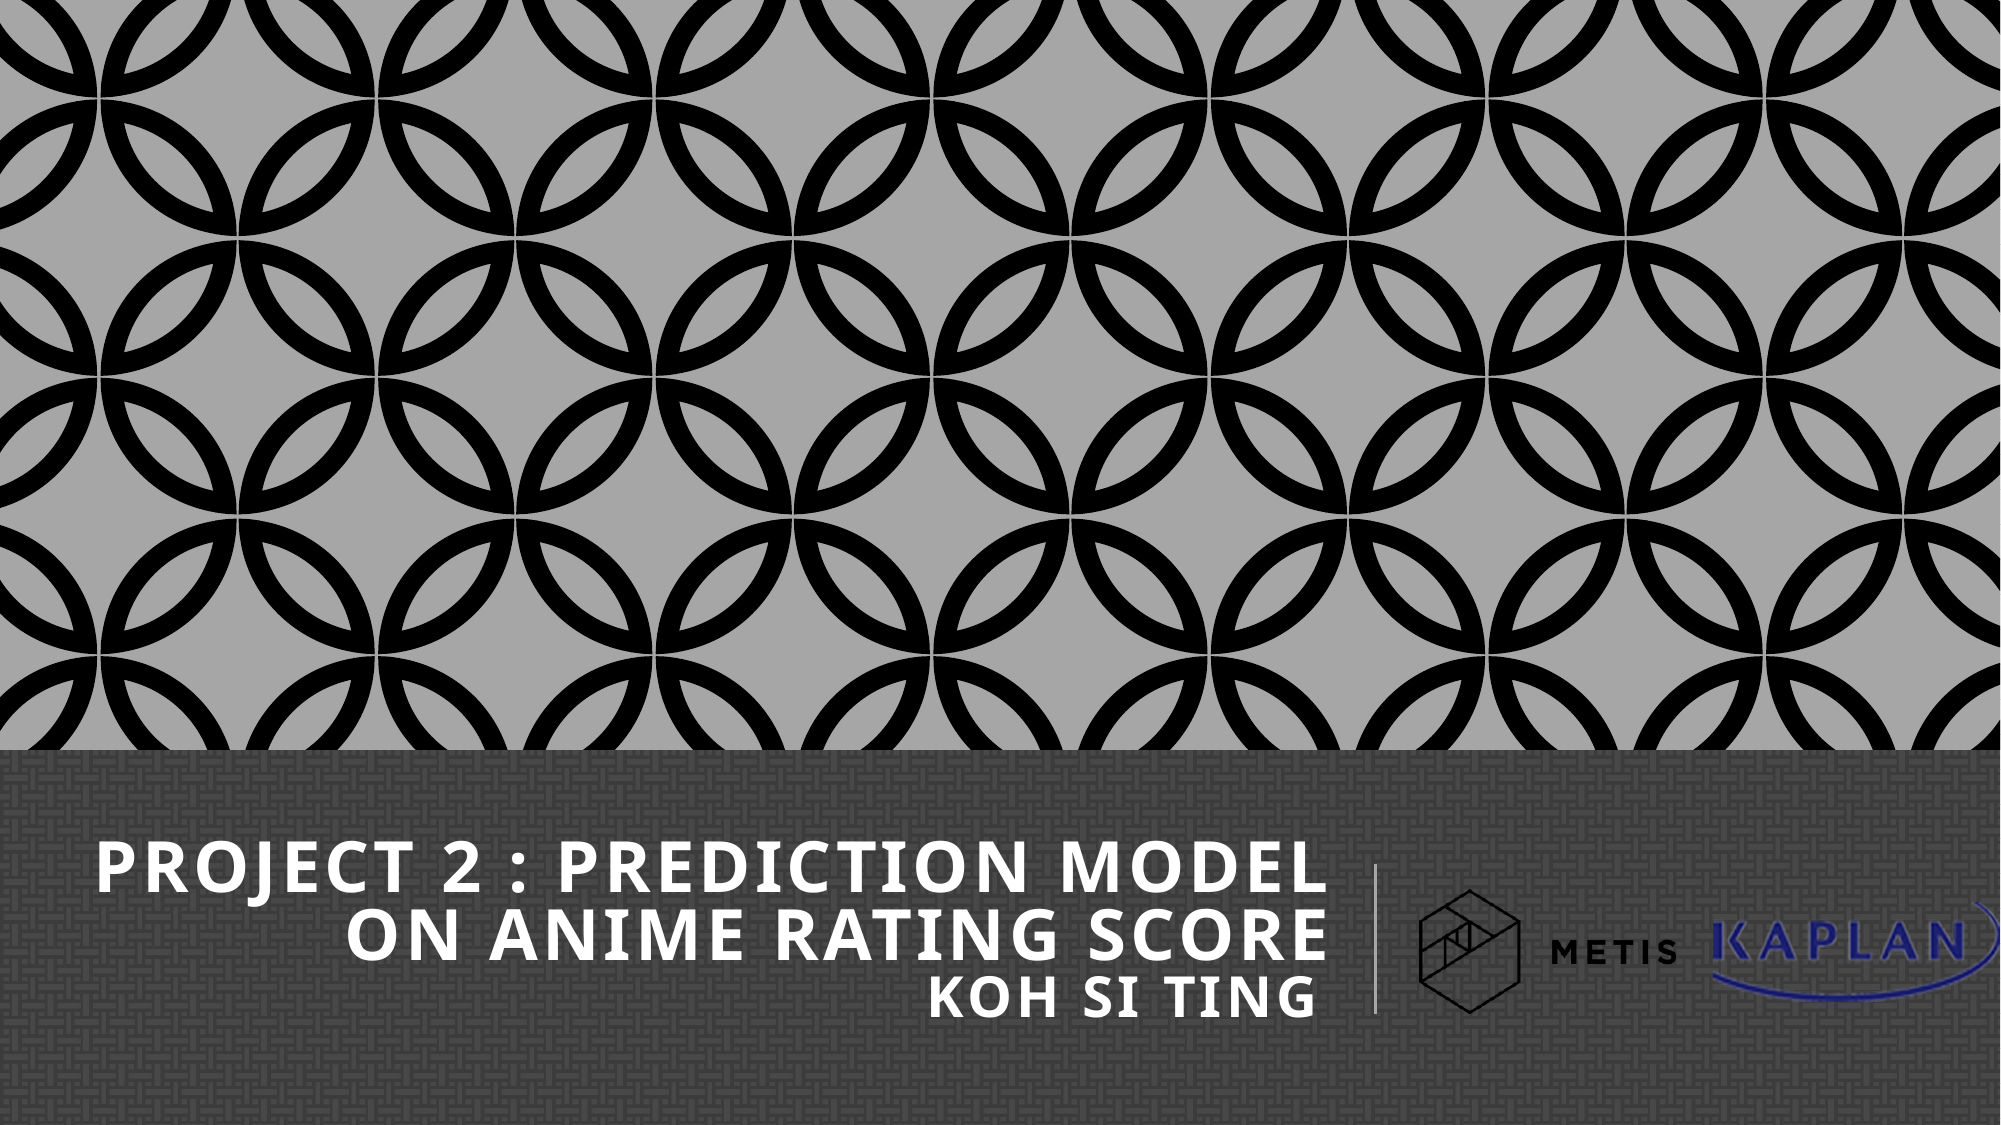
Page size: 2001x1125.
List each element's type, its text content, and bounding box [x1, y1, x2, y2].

title Project 2 : Prediction model on anime rating score Koh Si Ting [31, 813, 1350, 1054]
picture [1713, 902, 2000, 1003]
picture [1418, 889, 1676, 1015]
